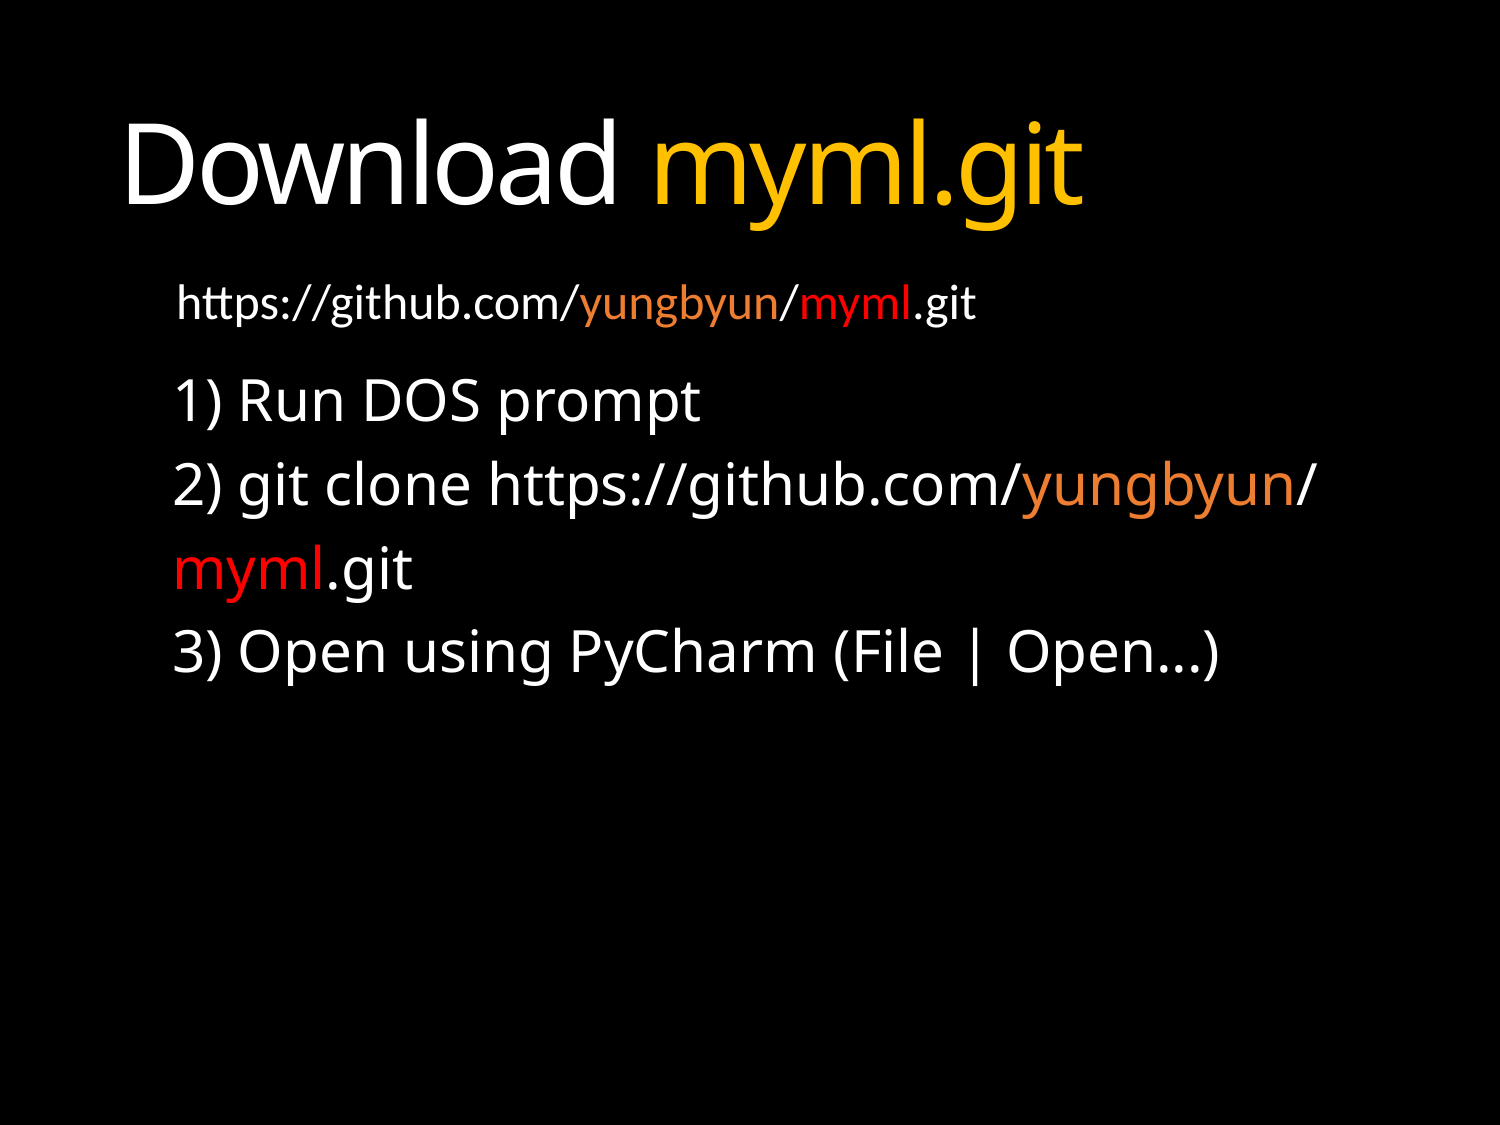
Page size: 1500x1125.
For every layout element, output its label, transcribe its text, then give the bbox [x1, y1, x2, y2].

text_box https://github.com/yungbyun/myml.git [161, 262, 992, 337]
text_box Download myml.git [103, 59, 1397, 278]
title 1) Run DOS prompt 2) git clone https://github.com/yungbyun/myml.git 3) Open using PyCharm (File | Open...) [157, 262, 1408, 772]
